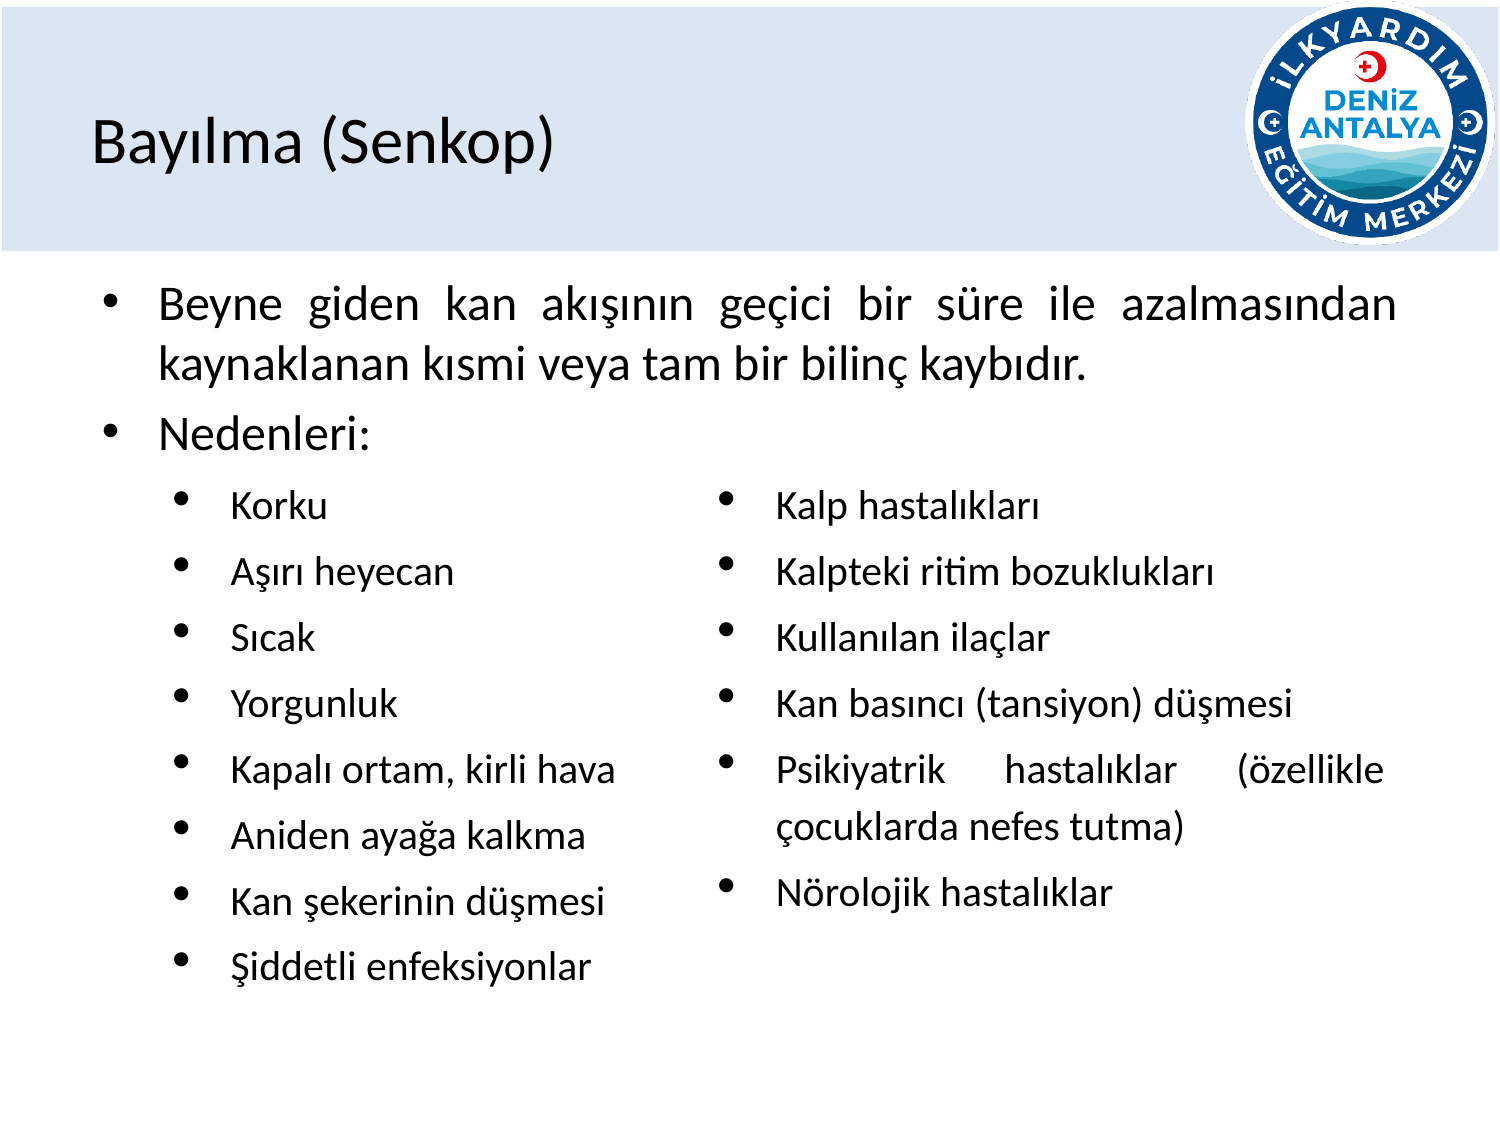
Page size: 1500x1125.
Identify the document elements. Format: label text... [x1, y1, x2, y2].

text_box Kalp hastalıkları Kalpteki ritim bozuklukları Kullanılan ilaçlar Kan basıncı (tansiyon) düşmesi Psikiyatrik hastalıklar (özellikle çocuklarda nefes tutma) Nörolojik hastalıklar [704, 463, 1400, 958]
picture [1244, 0, 1495, 245]
text_box Korku Aşırı heyecan Sıcak Yorgunluk Kapalı ortam, kirli hava Aniden ayağa kalkma Kan şekerinin düşmesi Şiddetli enfeksiyonlar [159, 463, 776, 1125]
list Beyne giden kan akışının geçici bir süre ile azalmasından kaynaklanan kısmi veya tam bir bilinç kaybıdır. Nedenleri: [86, 262, 1414, 492]
text_box [0, 5, 1247, 253]
text_box [1491, 5, 1500, 253]
title Bayılma (Senkop) [76, 42, 1176, 232]
